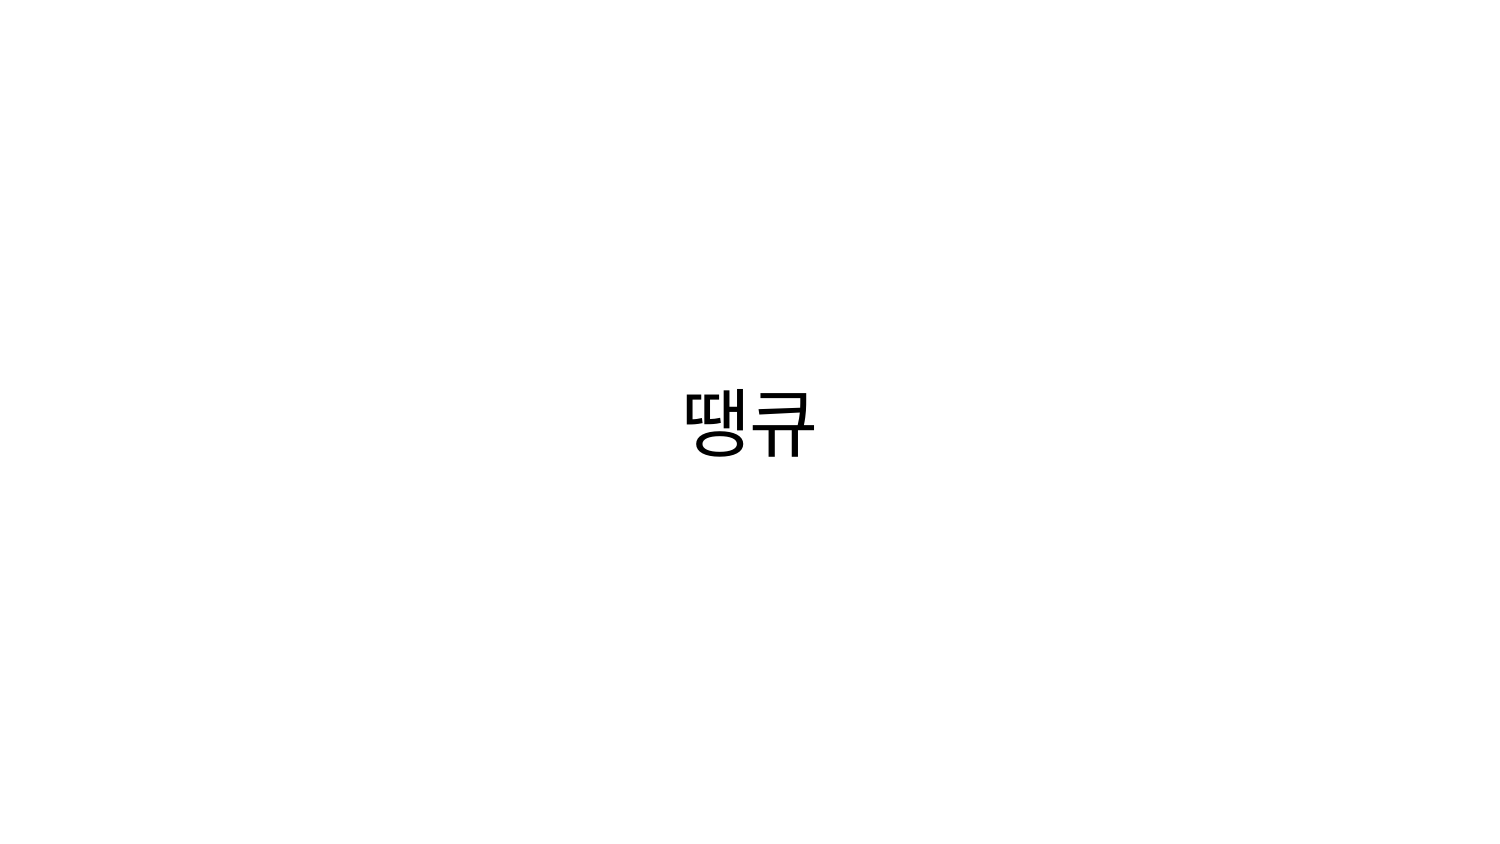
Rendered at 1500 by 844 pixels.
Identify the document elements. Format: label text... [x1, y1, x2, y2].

title 땡큐 [51, 352, 1449, 491]
